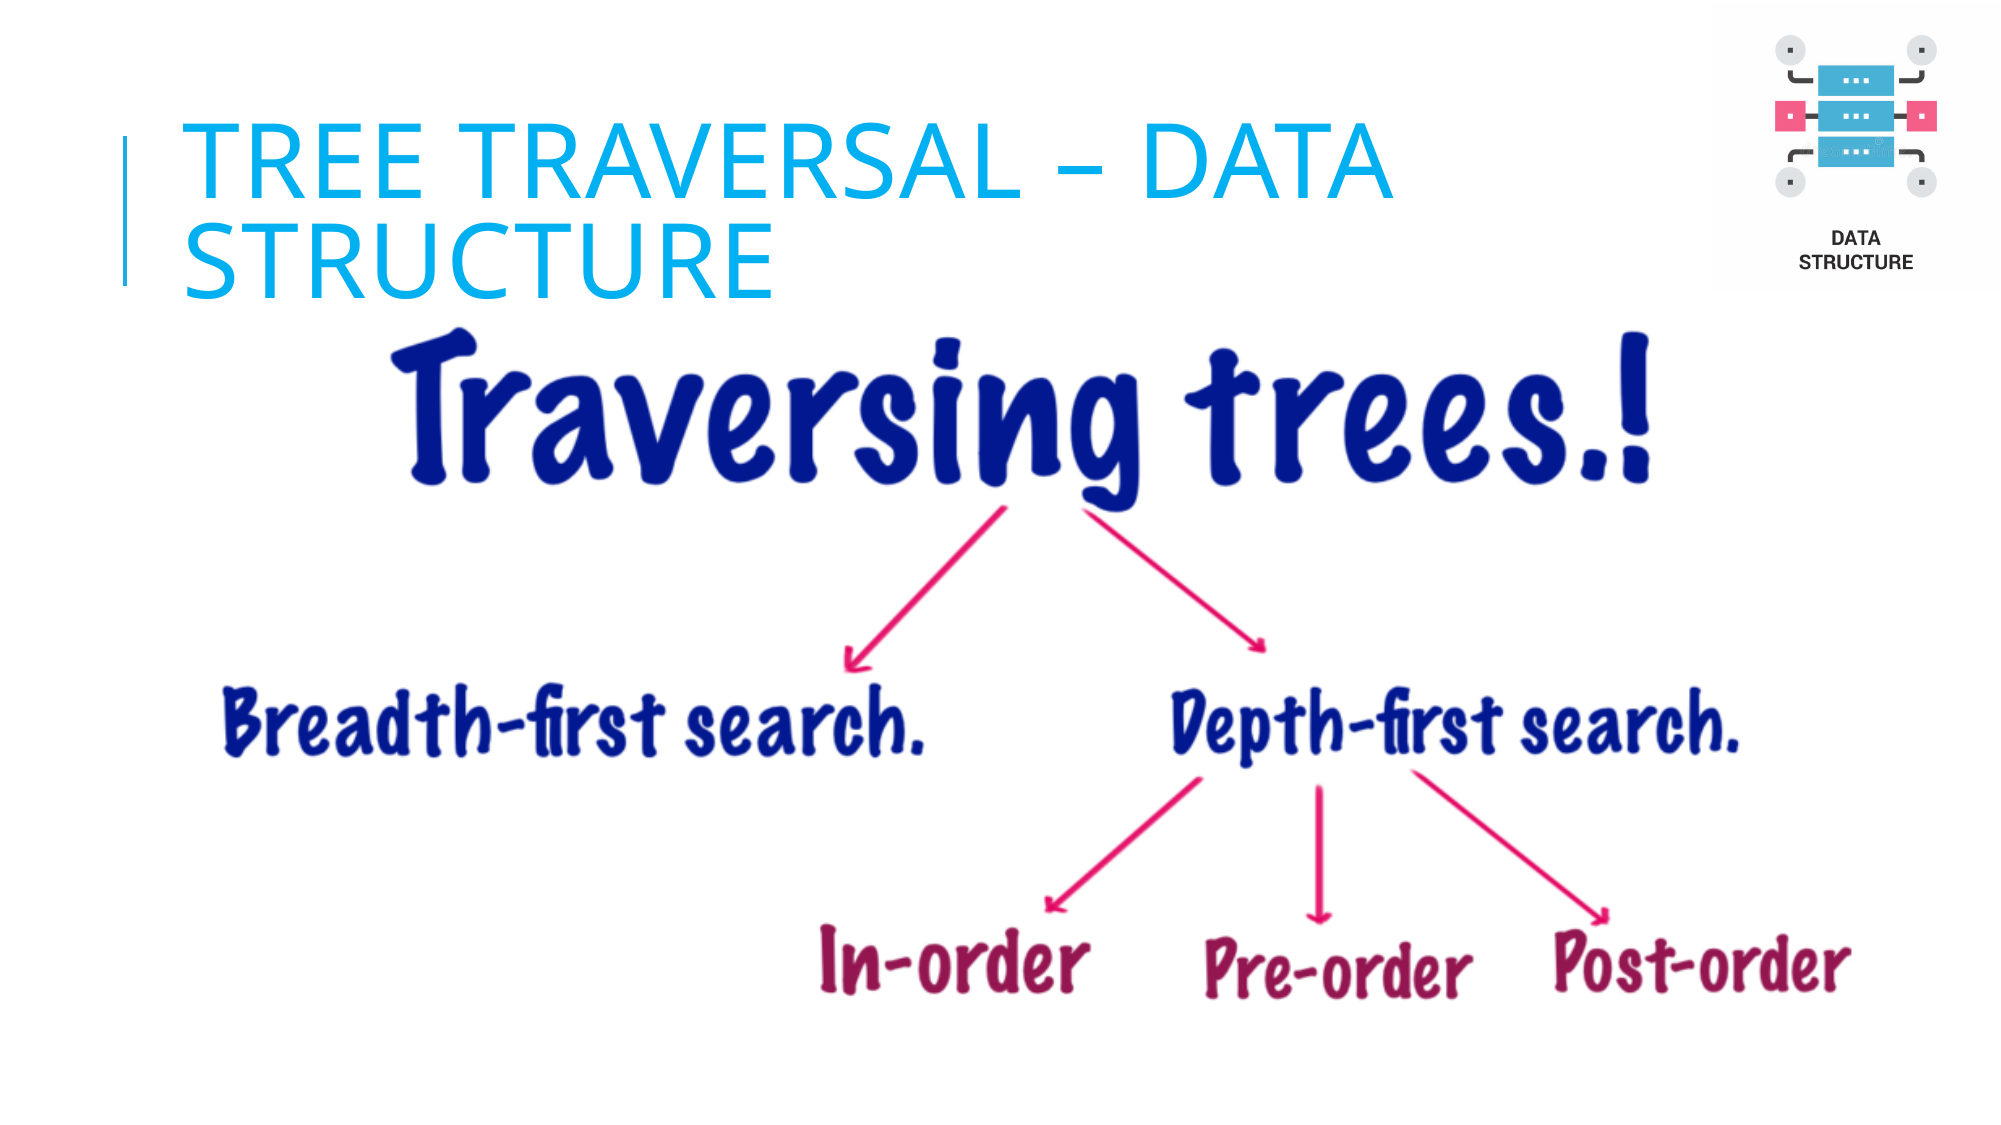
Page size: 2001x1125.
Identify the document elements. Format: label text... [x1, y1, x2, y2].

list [194, 315, 1856, 1053]
picture [1712, 2, 2000, 291]
title TREE TRAVERSAL – DATA STRUCTURE [168, 96, 1763, 342]
